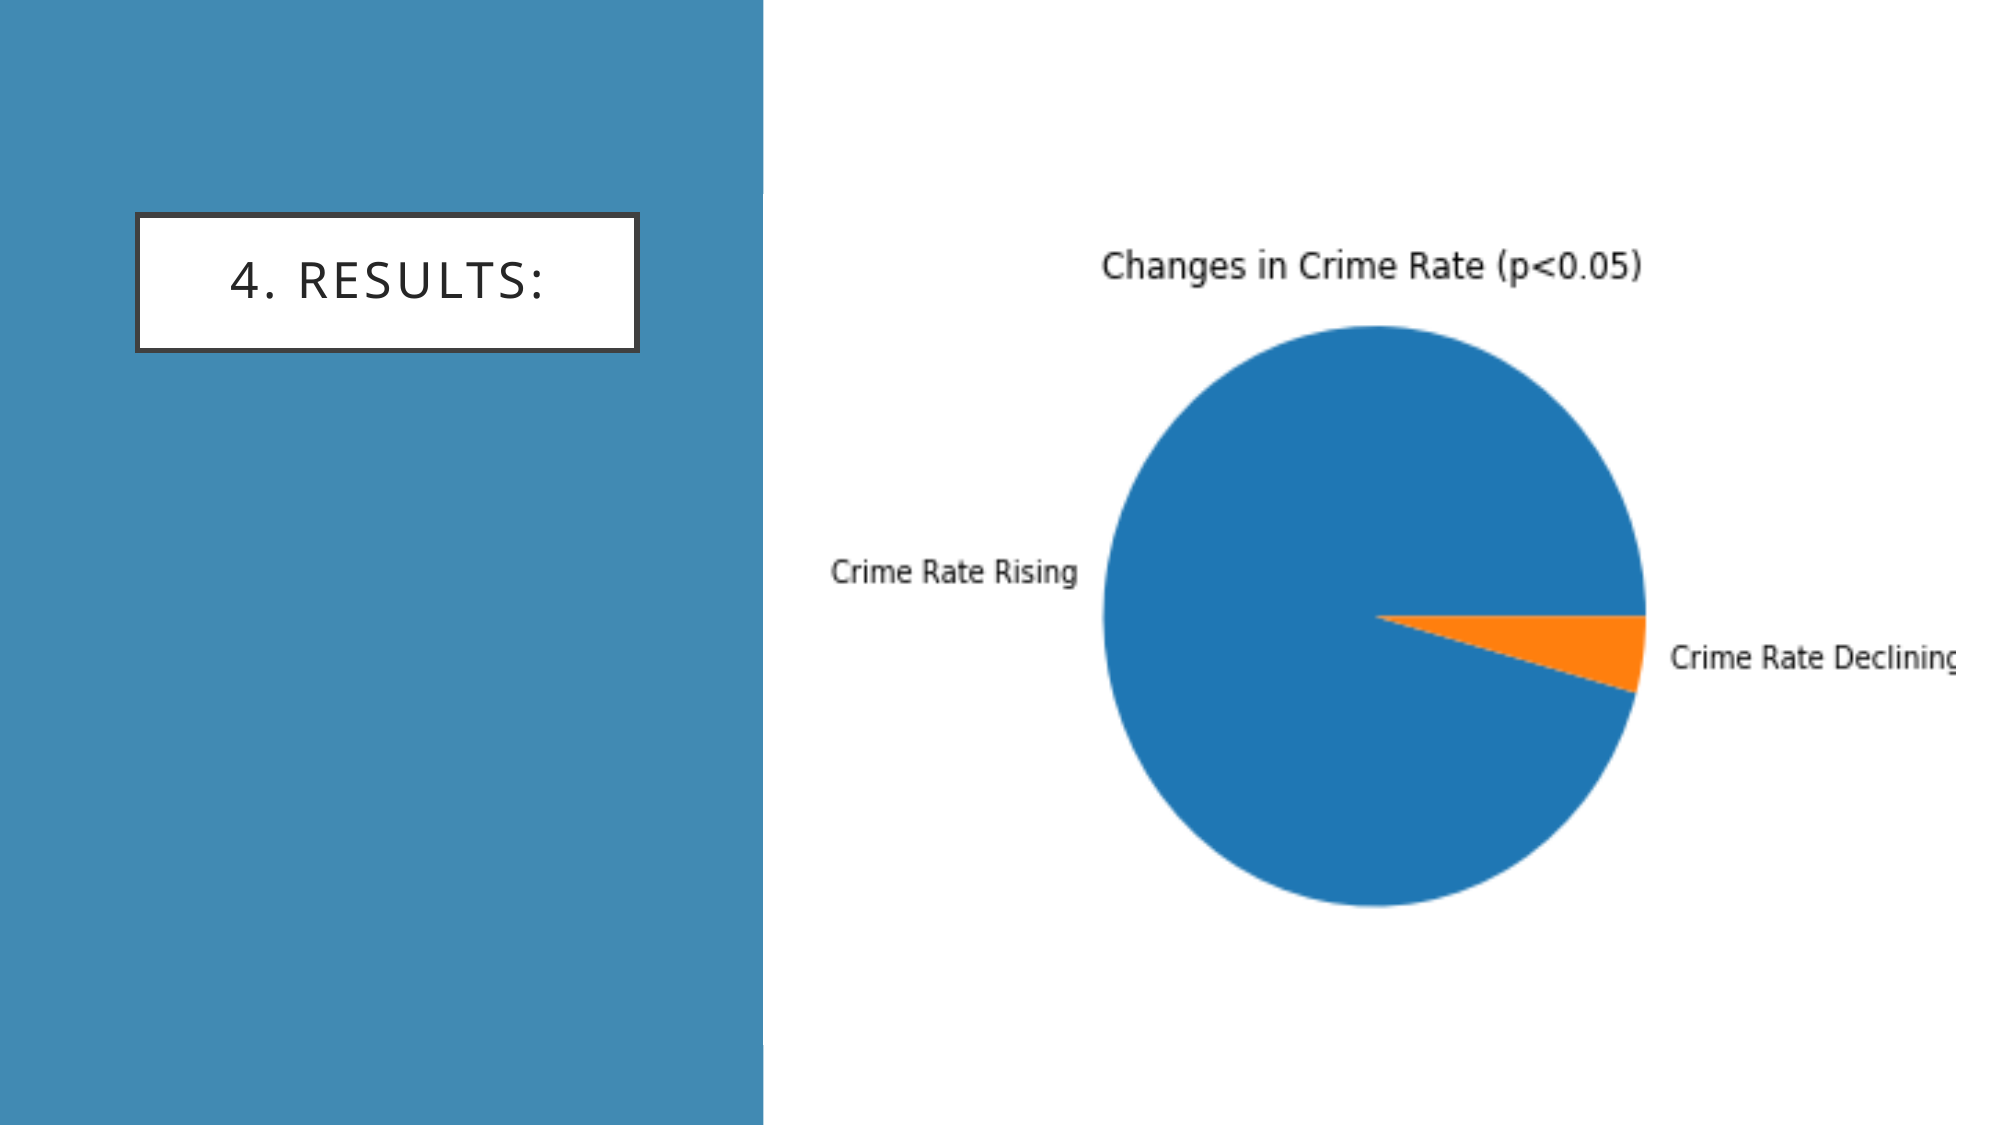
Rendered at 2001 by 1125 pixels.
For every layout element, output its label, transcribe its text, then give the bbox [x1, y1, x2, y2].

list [763, 194, 1956, 1045]
text_box [762, 0, 2000, 1125]
text_box 4. Results: [137, 215, 637, 351]
